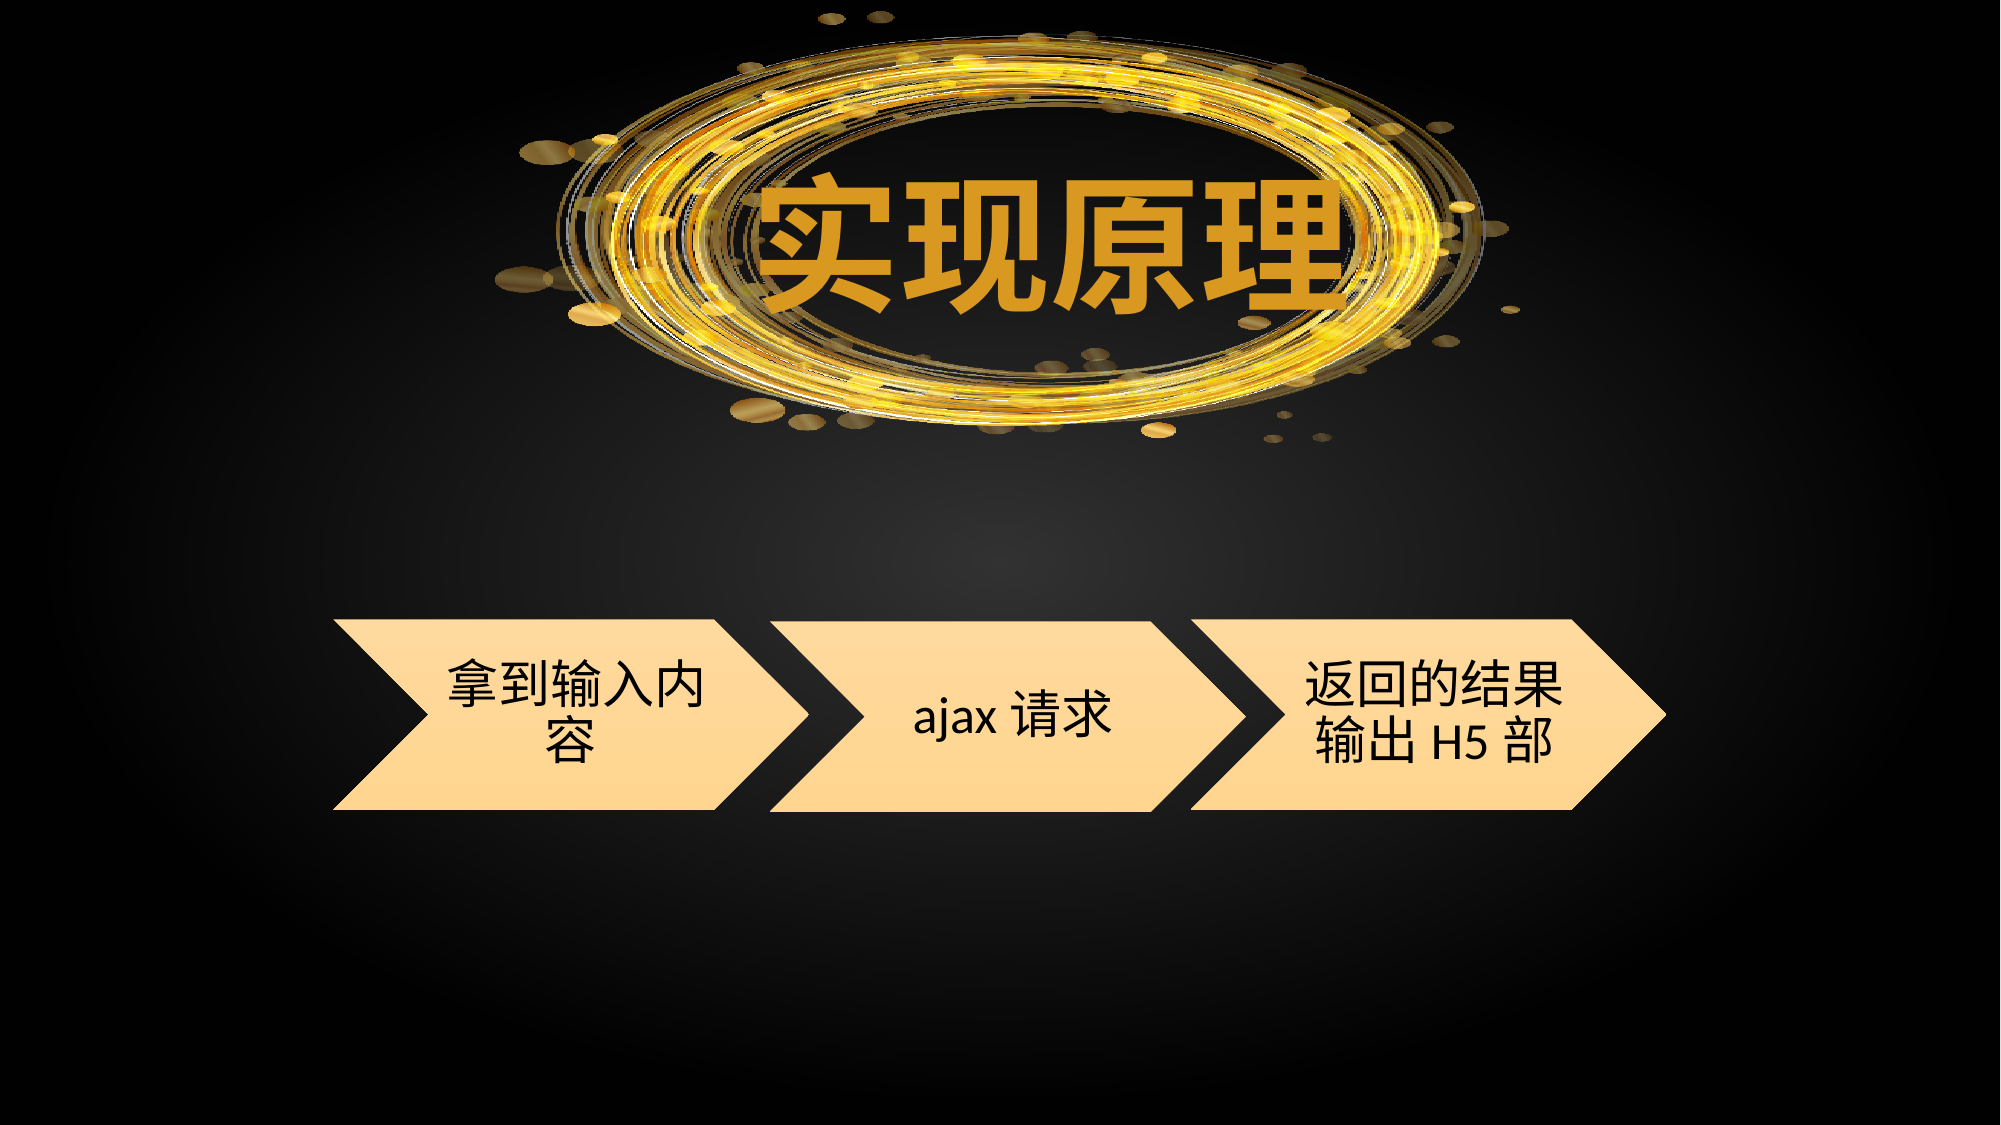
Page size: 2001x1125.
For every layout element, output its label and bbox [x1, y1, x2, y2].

picture [0, 0, 2001, 1125]
text_box [333, 117, 1667, 1007]
